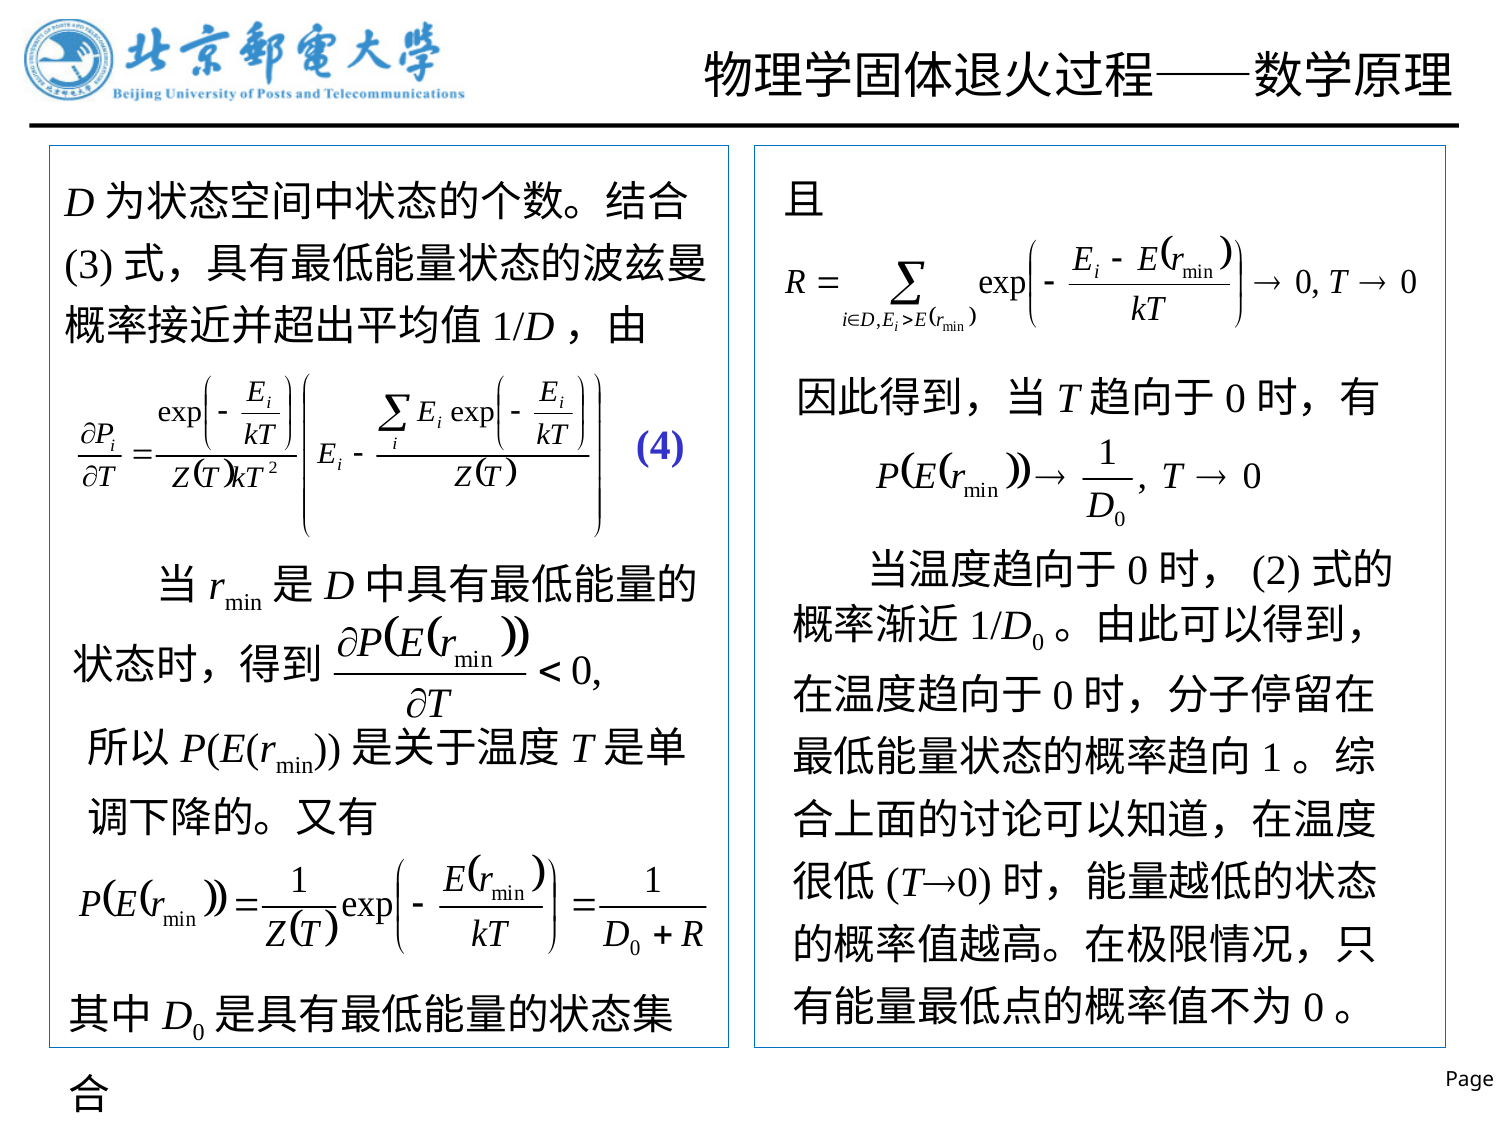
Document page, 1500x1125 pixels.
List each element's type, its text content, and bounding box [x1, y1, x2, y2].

text_box (4) [621, 410, 703, 476]
text_box [49, 145, 729, 154]
text_box [754, 145, 1446, 1048]
text_box 因此得到，当T趋向于0时，有 [781, 340, 1422, 429]
text_box 且 [769, 142, 997, 231]
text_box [327, 614, 609, 727]
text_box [72, 849, 715, 965]
text_box 当温度趋向于0时，(2)式的概率渐近1/D0。由此可以得到，在温度趋向于0时，分子停留在最低能量状态的概率趋向1。综合上面的讨论可以知道，在温度很低(T0)时，能量越低的状态的概率值越高。在极限情况，只有能量最低点的概率值不为0。 [777, 522, 1418, 1038]
text_box [49, 357, 729, 1048]
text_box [869, 429, 1269, 536]
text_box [778, 231, 1422, 340]
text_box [73, 366, 609, 546]
text_box 当rmin是D中具有最低能量的状态时，得到 [58, 534, 729, 696]
picture [23, 19, 467, 102]
title 物理学固体退火过程——数学原理 [484, 16, 1469, 130]
text_box D为状态空间中状态的个数。结合(3)式，具有最低能量状态的波兹曼概率接近并超出平均值1/D，由 [49, 154, 729, 357]
text_box 其中D0是具有最低能量的状态集合 [54, 964, 715, 1125]
text_box 所以P(E(rmin))是关于温度T是单调下降的。又有 [72, 708, 744, 848]
